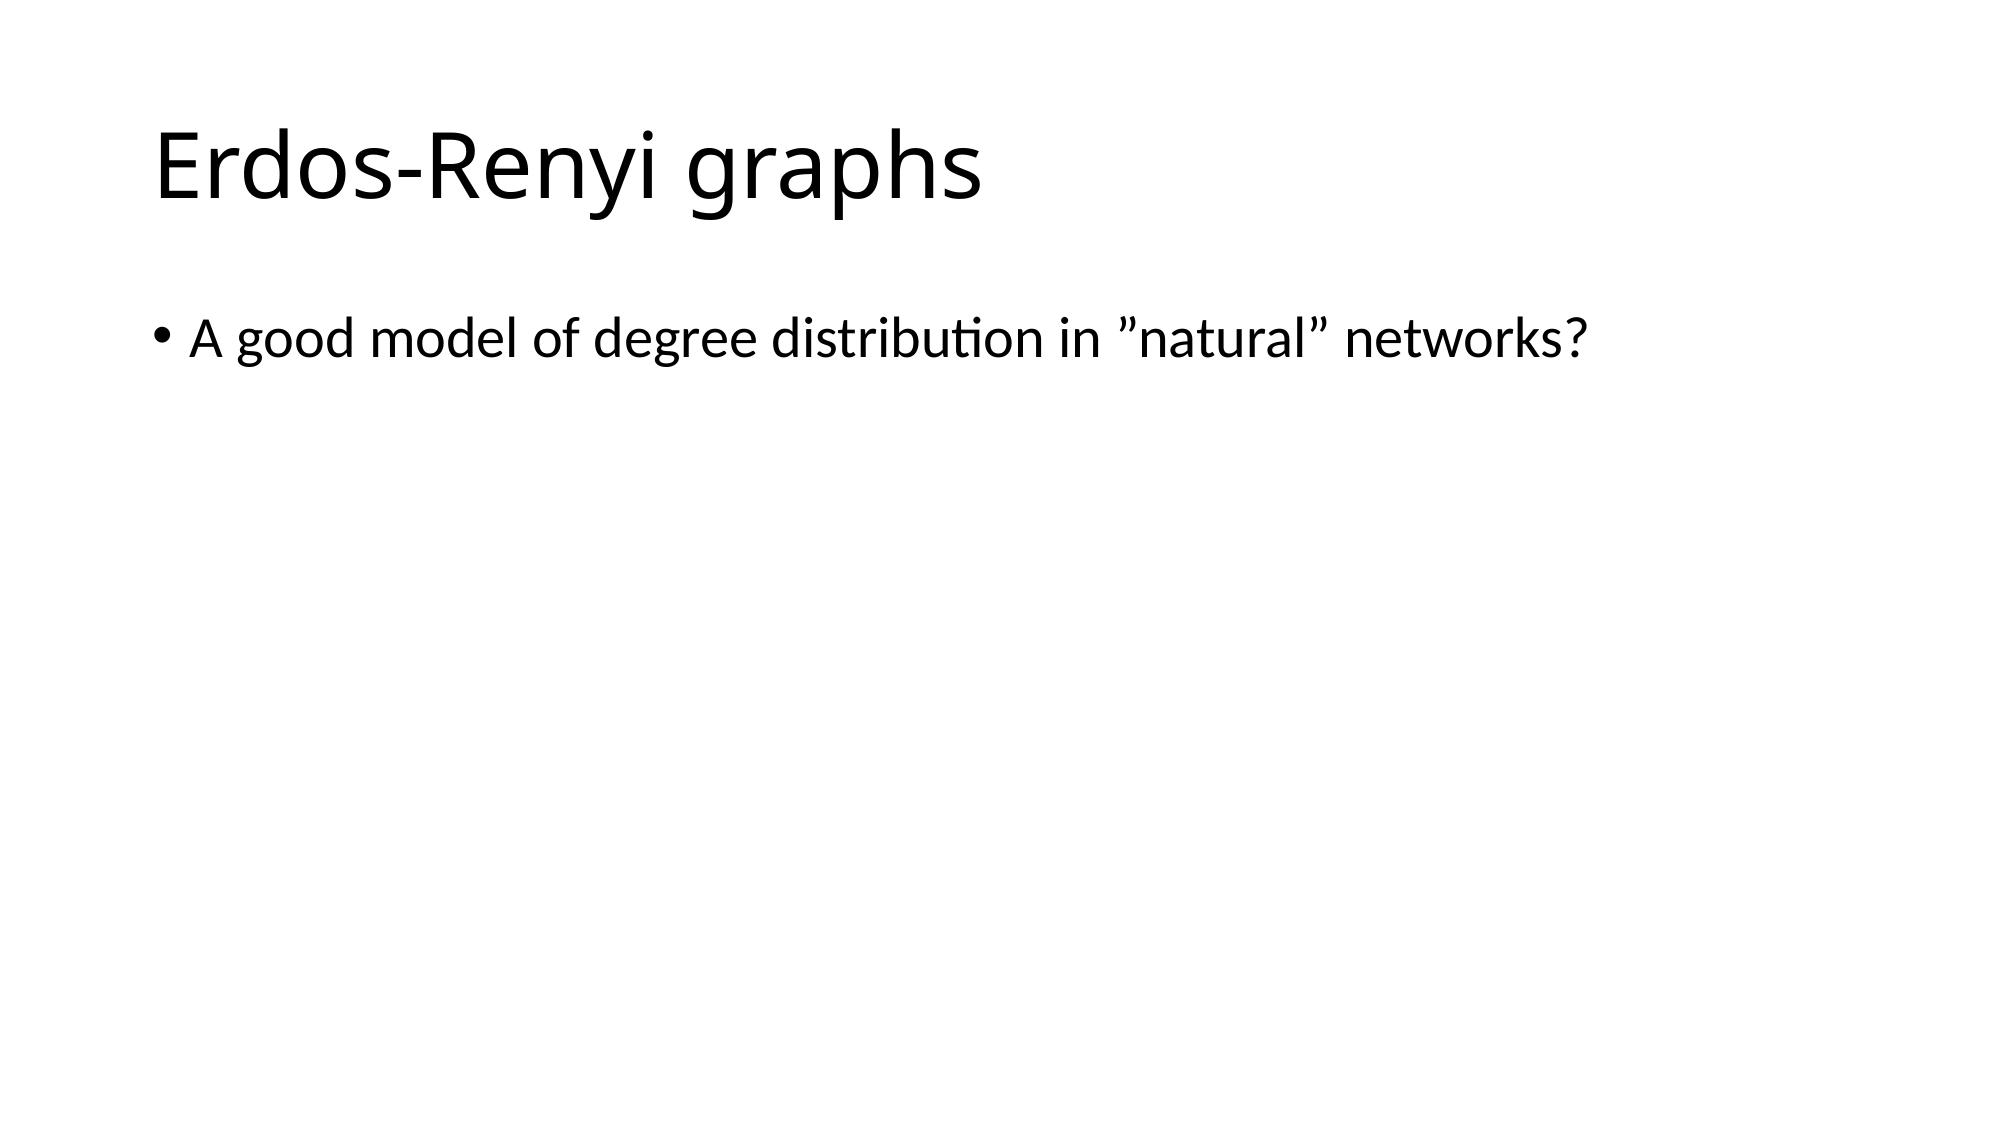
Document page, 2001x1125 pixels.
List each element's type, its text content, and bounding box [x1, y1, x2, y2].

title Erdos-Renyi graphs [137, 59, 1863, 278]
list A good model of degree distribution in ”natural” networks? [137, 299, 1863, 1014]
